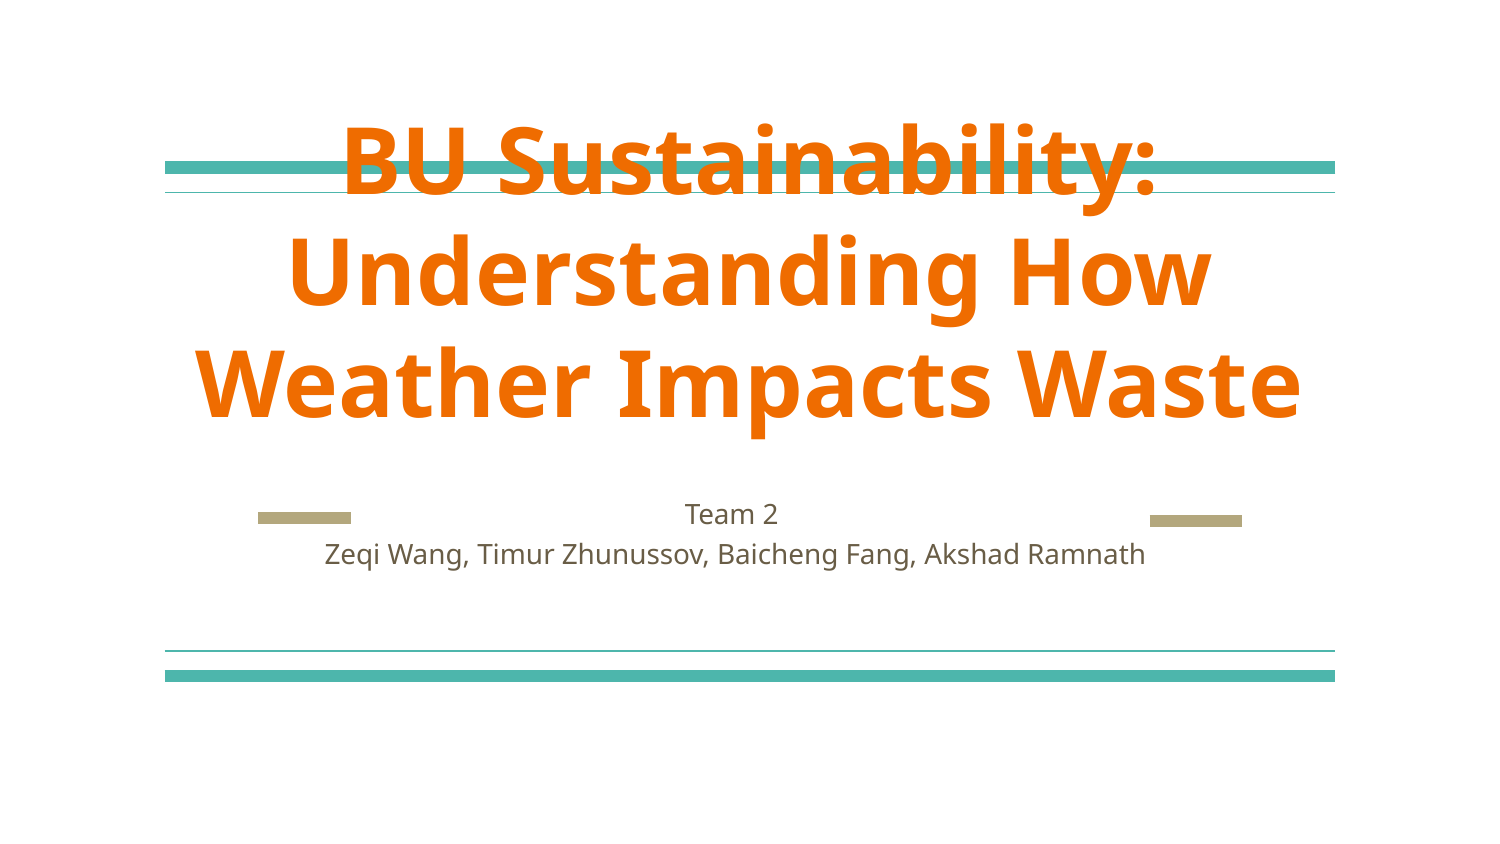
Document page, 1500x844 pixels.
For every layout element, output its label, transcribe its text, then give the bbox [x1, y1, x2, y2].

title BU Sustainability: Understanding How Weather Impacts Waste [164, 84, 1336, 451]
subtitle Team 2 Zeqi Wang, Timur Zhunussov, Baicheng Fang, Akshad Ramnath [102, 493, 1362, 624]
